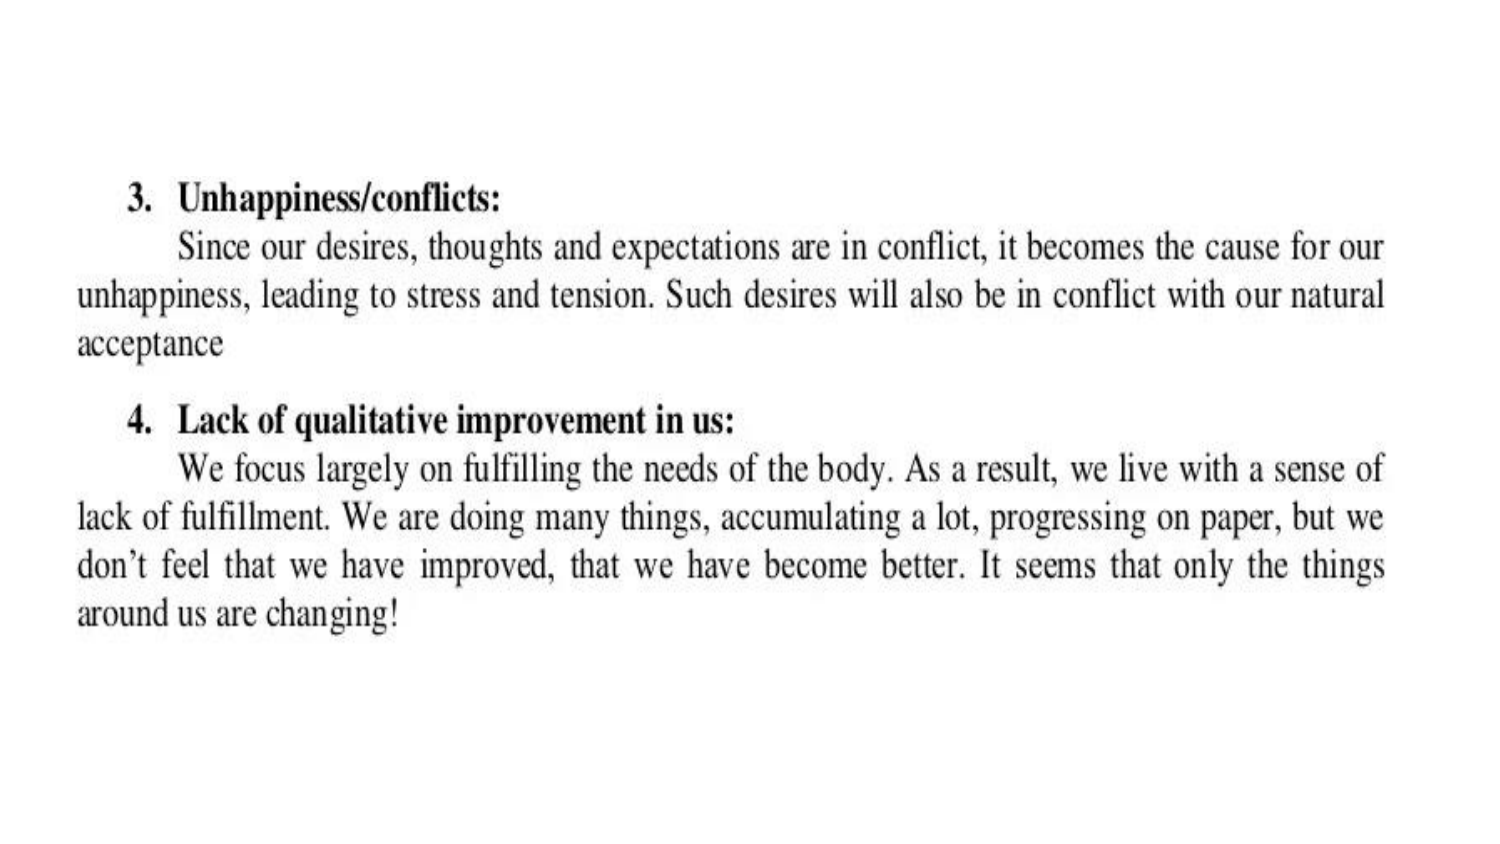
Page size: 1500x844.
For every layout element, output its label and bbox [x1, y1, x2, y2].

picture [34, 176, 1446, 703]
